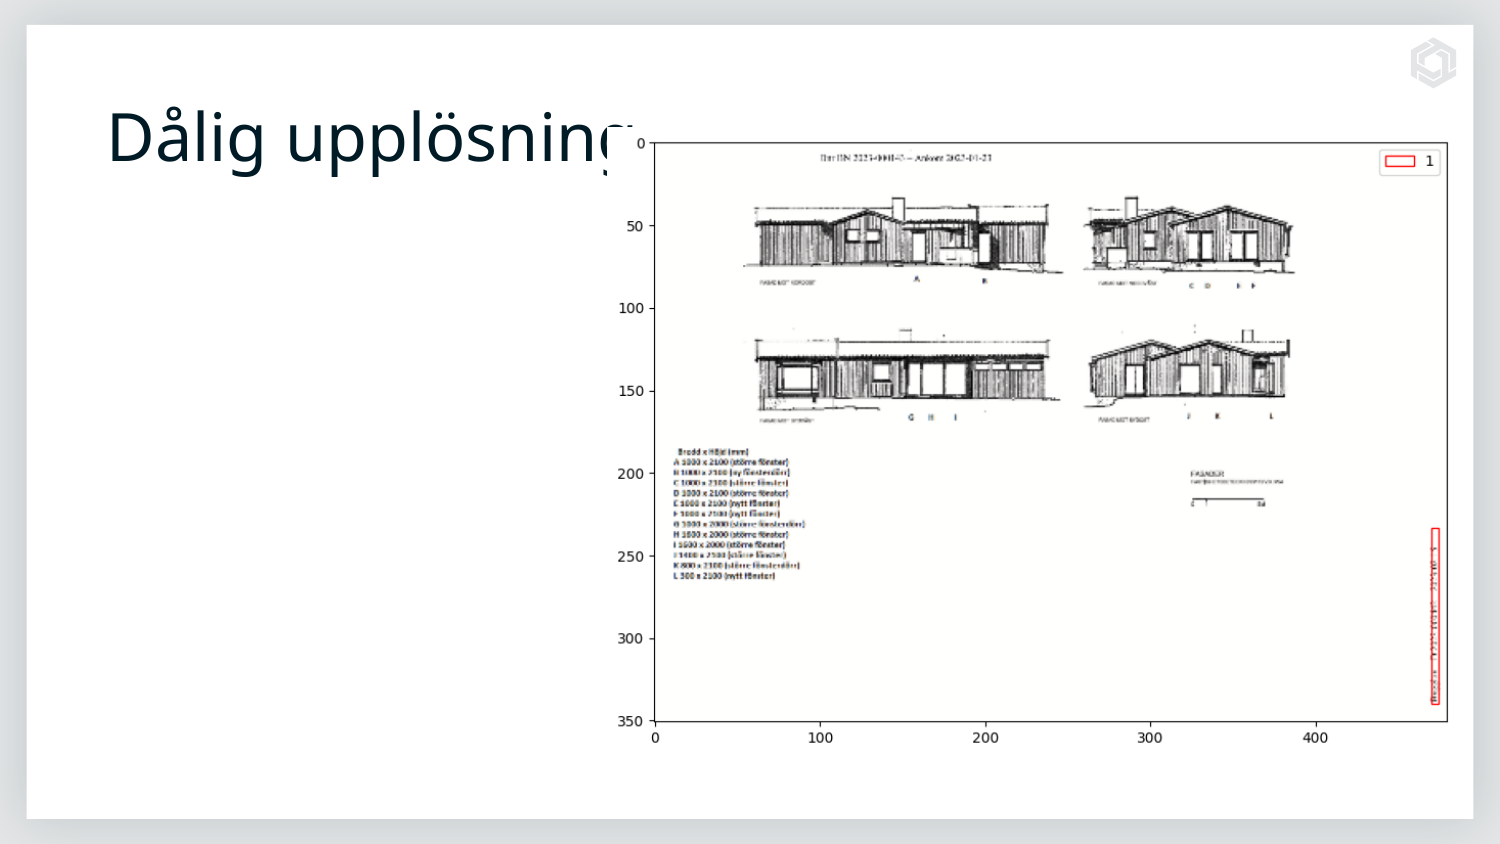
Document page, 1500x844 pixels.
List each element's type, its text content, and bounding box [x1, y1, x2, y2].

picture [606, 126, 1457, 756]
title Dålig upplösning [106, 94, 1072, 193]
